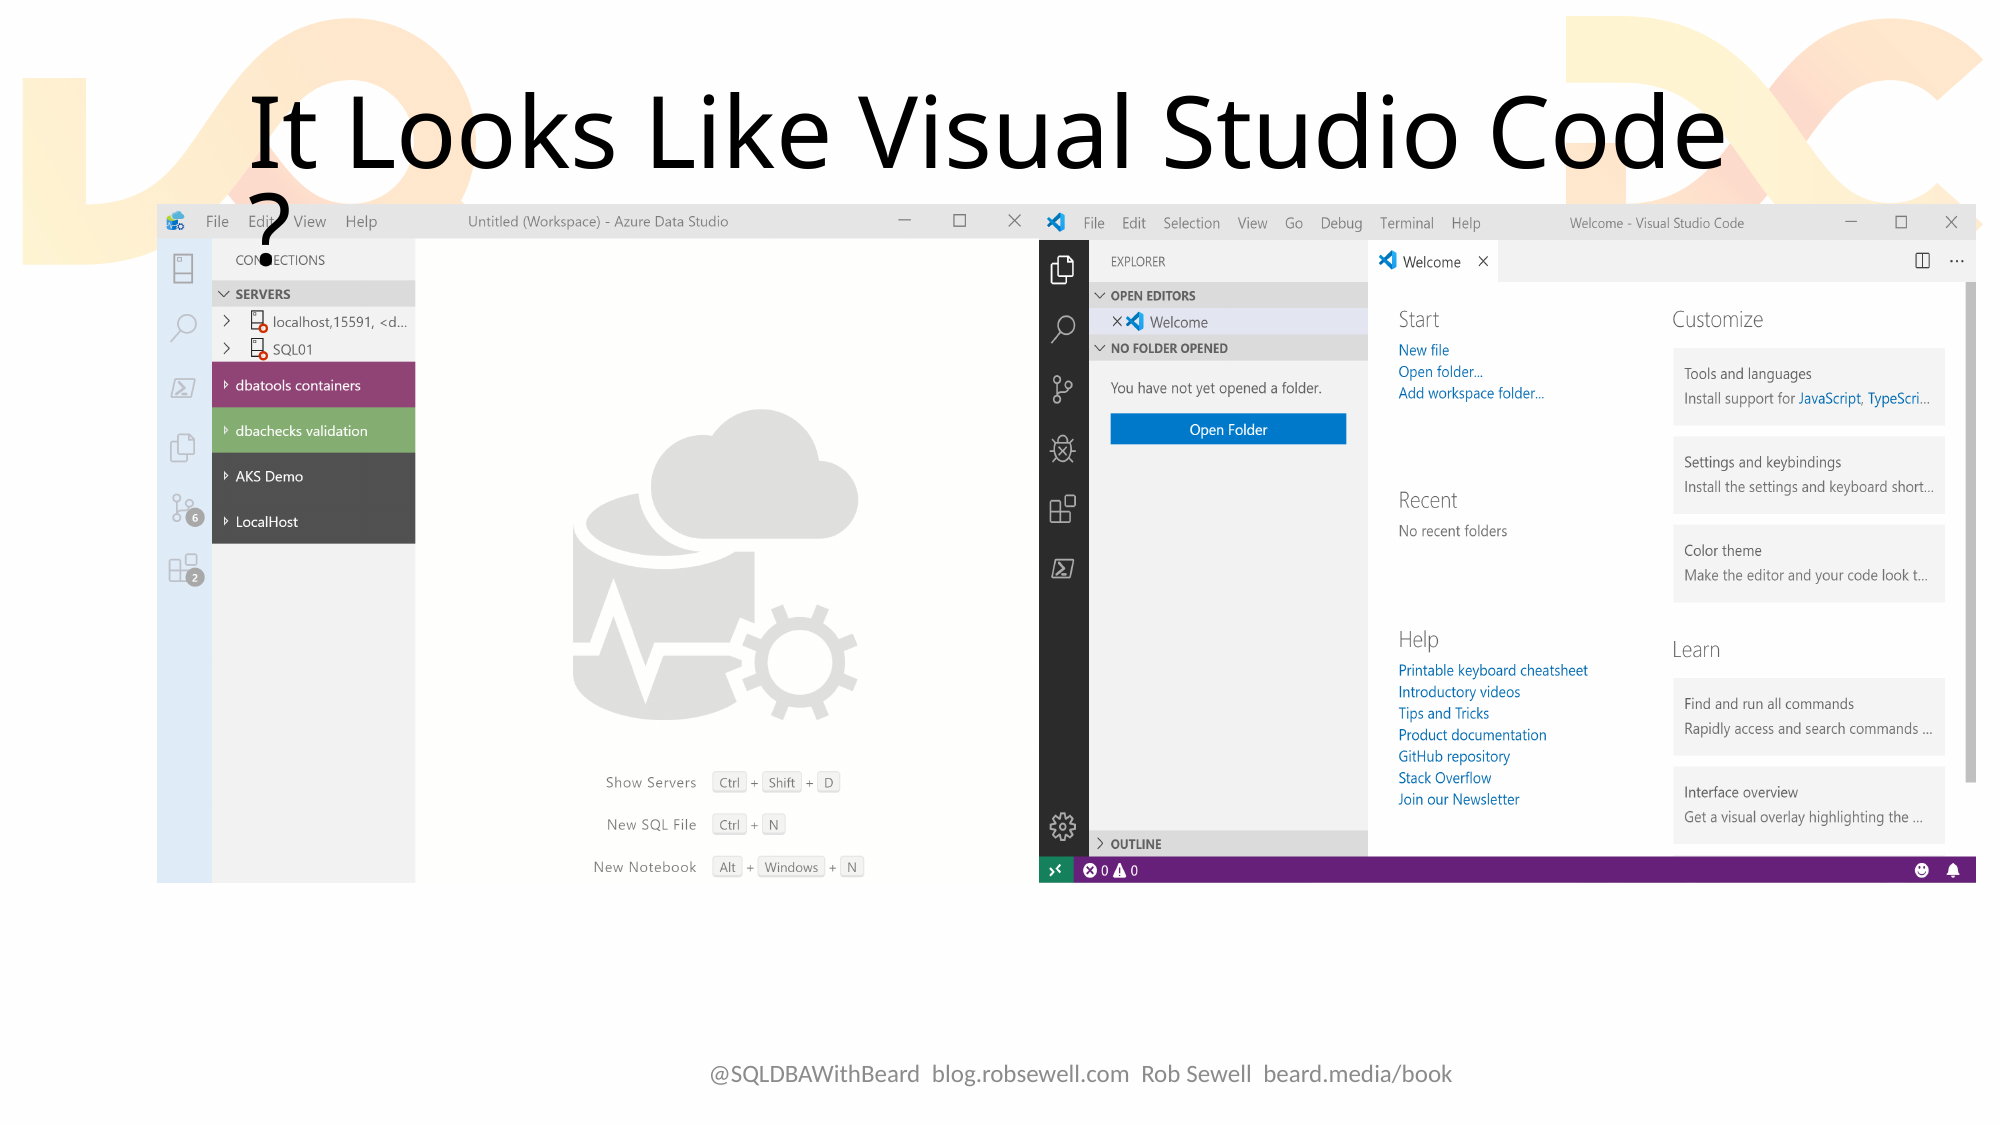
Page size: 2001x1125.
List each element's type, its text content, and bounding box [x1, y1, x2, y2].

text_box It Looks Like Visual Studio Code ? [233, 83, 1767, 204]
footer @SQLDBAWithBeard blog.robsewell.com Rob Sewell beard.media/book [662, 1042, 1500, 1103]
picture [0, 0, 2001, 1125]
